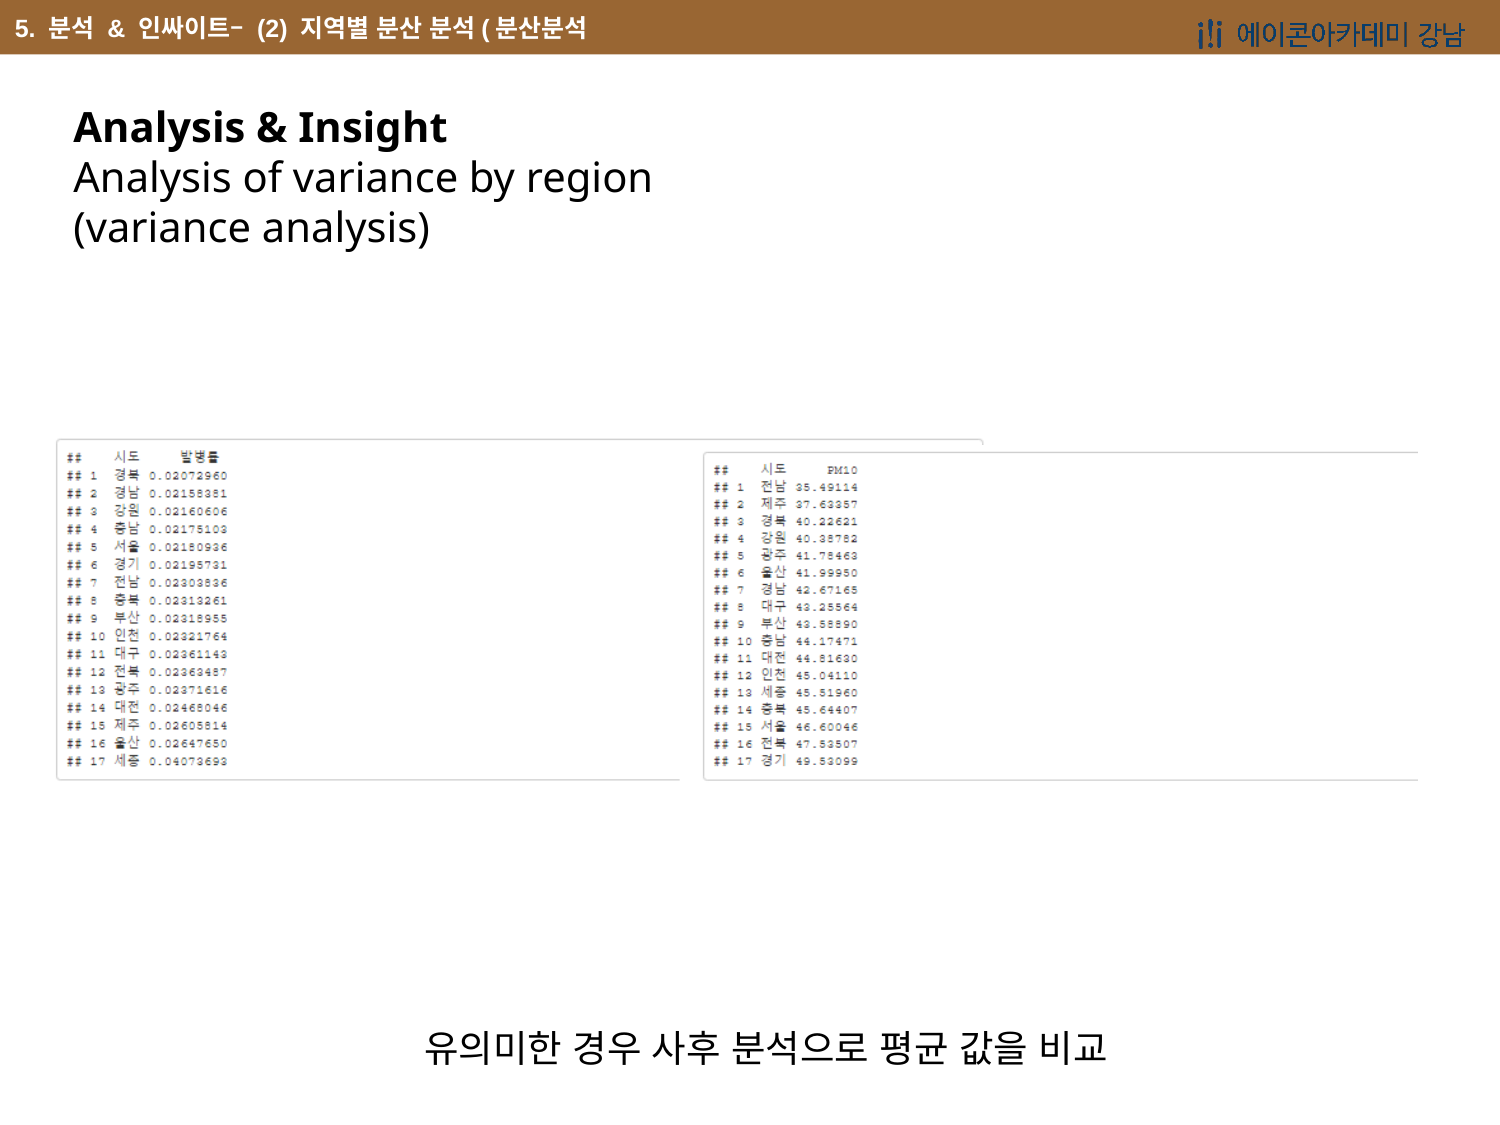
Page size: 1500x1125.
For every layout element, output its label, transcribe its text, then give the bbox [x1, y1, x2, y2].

picture [46, 421, 1419, 788]
text_box 유의미한 경우 사후 분석으로 평균 값을 비교 [210, 1017, 1322, 1078]
text_box Analysis & Insight Analysis of variance by region (variance analysis) [58, 93, 1500, 222]
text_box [0, 0, 1500, 55]
